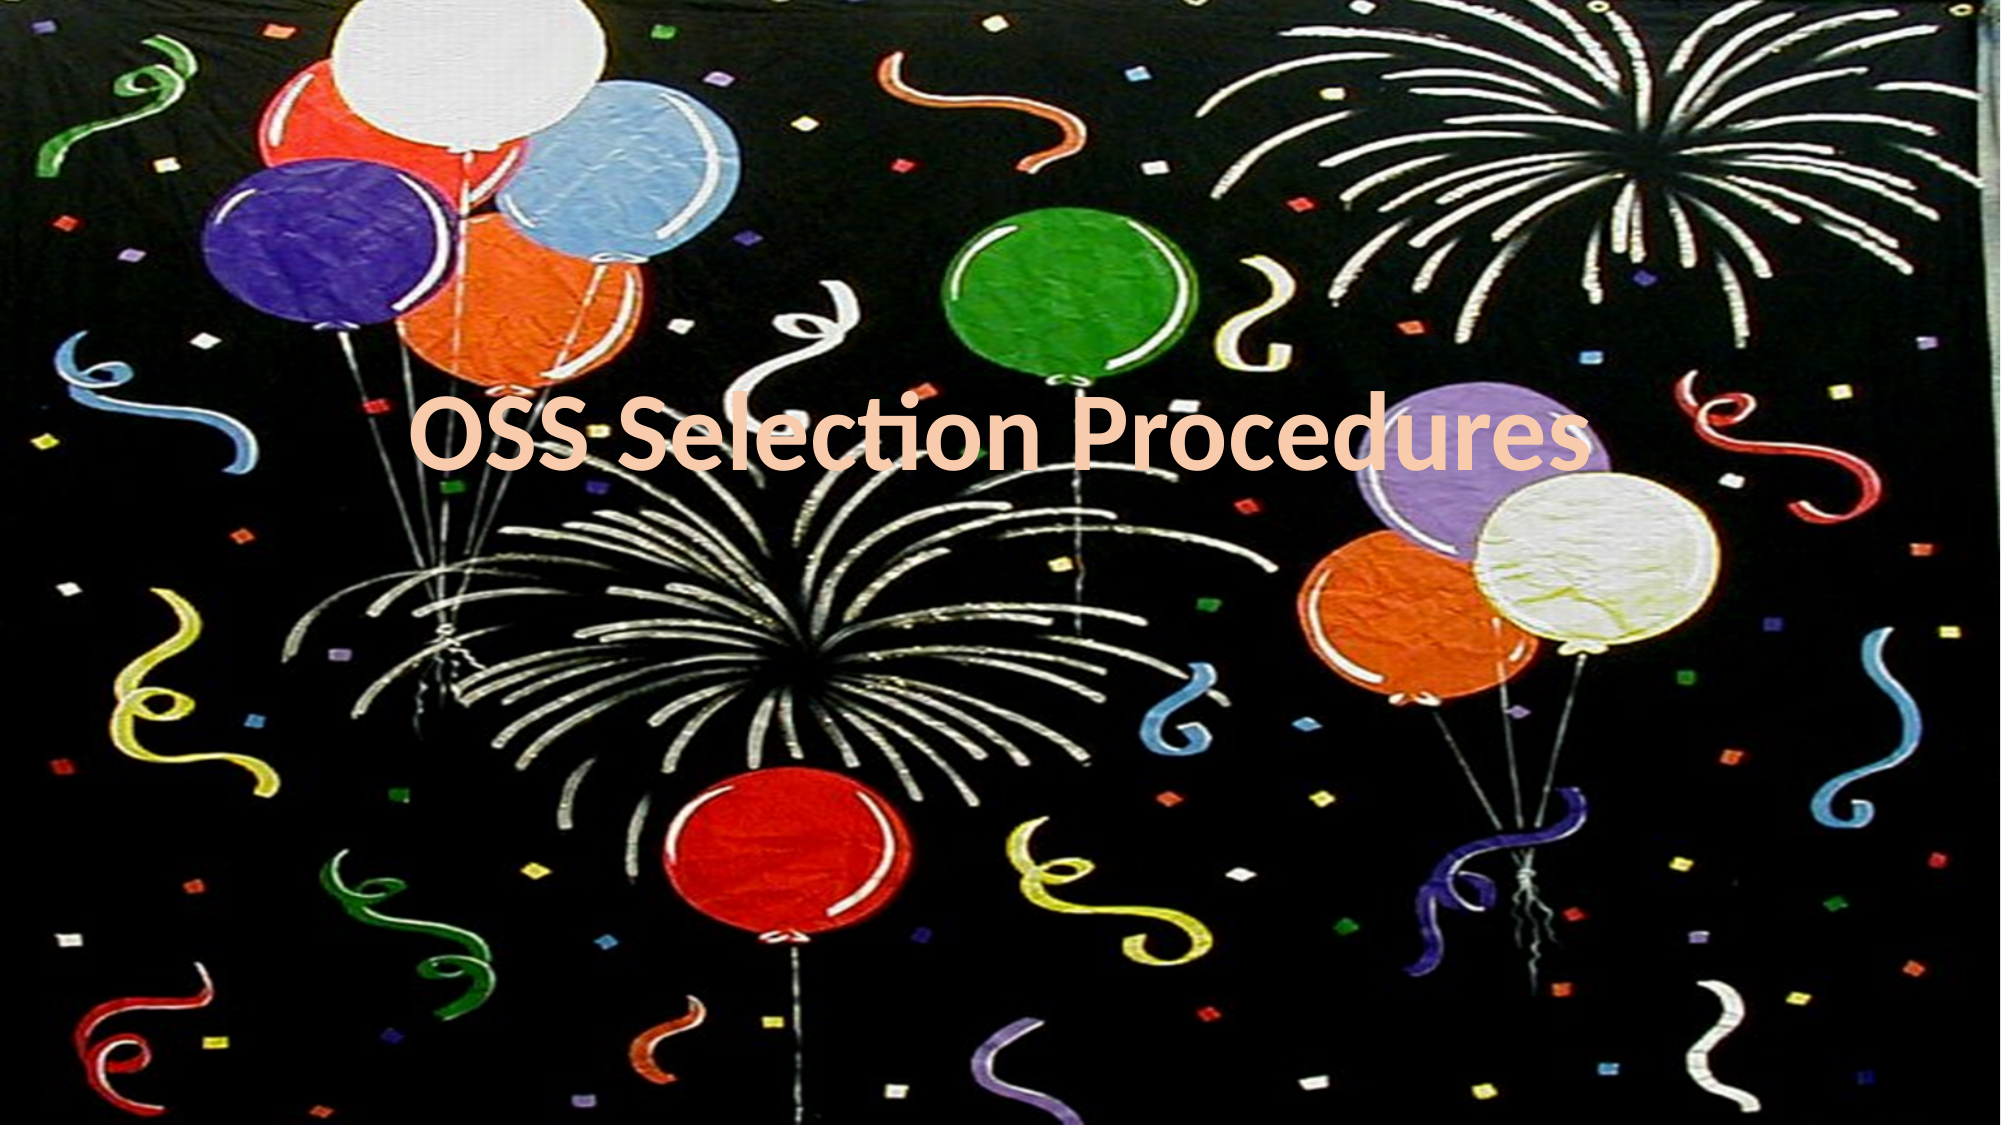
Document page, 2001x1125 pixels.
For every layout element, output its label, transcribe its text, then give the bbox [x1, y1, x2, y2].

text_box OSS Selection Procedures [393, 349, 1609, 500]
picture [0, 0, 2001, 1125]
